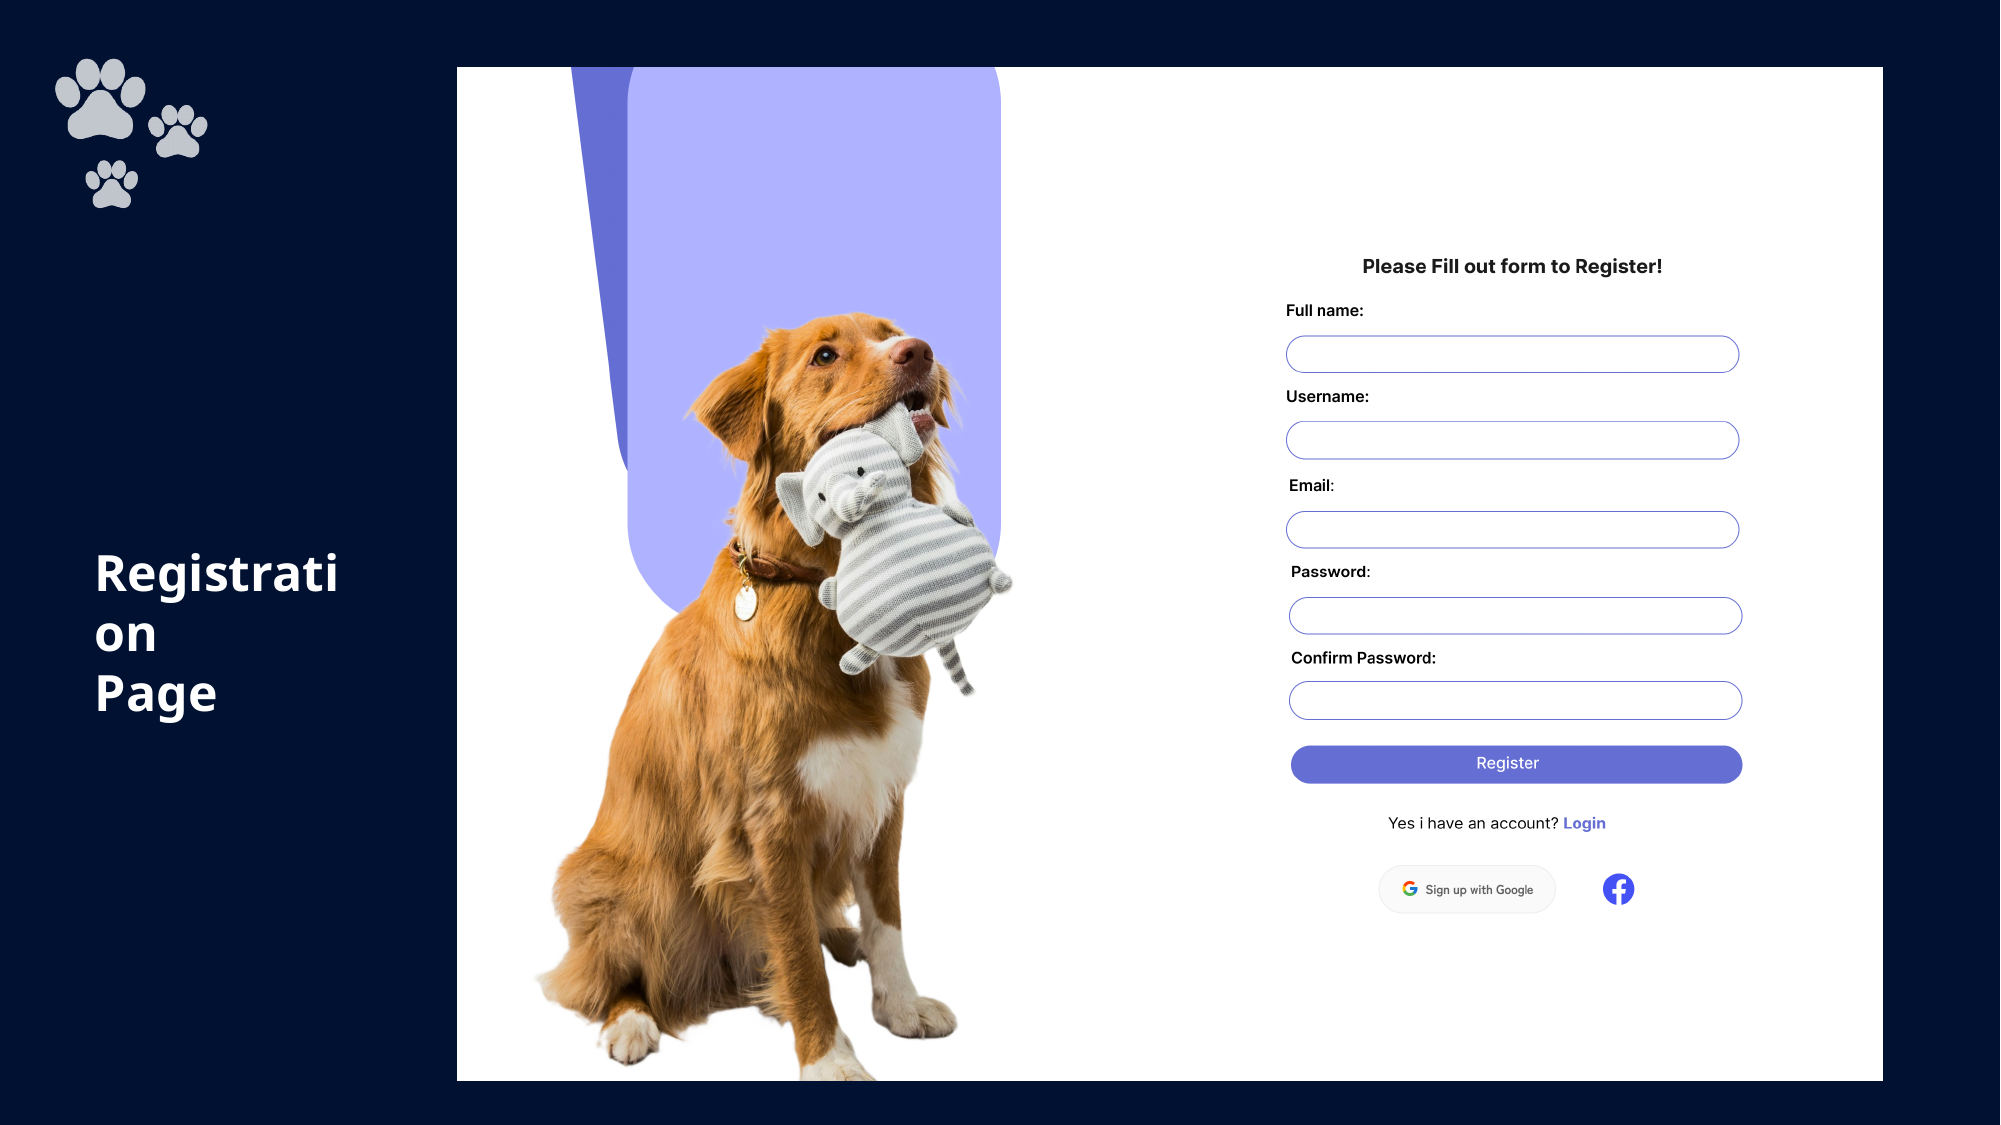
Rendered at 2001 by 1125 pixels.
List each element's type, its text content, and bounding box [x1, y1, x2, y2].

picture [456, 67, 1883, 1082]
text_box [0, 0, 2000, 1125]
text_box Registration Page [80, 533, 381, 729]
picture [46, 44, 213, 216]
